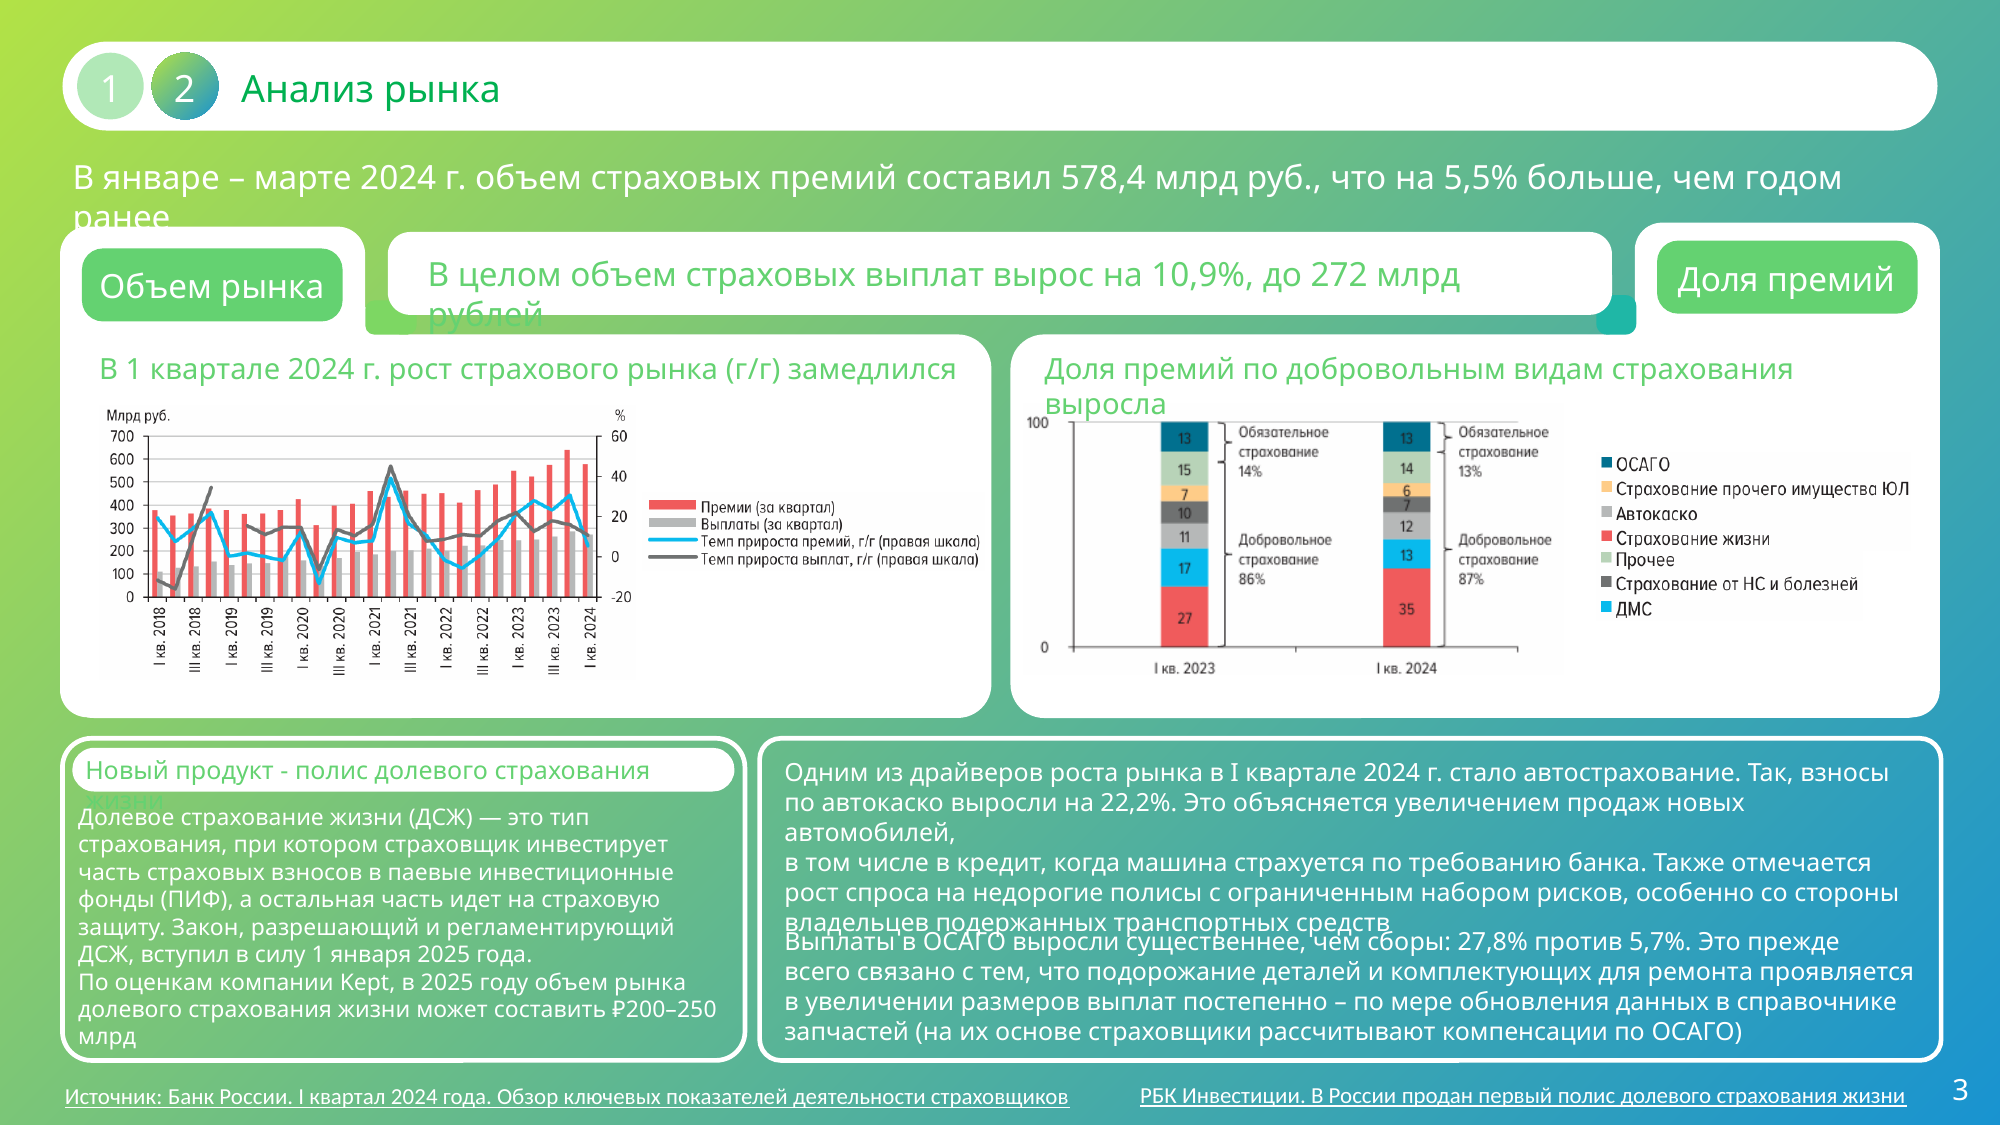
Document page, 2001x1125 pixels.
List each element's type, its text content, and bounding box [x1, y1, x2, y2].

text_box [387, 231, 1613, 315]
text_box Источник: Банк России. I квартал 2024 года. Обзор ключевых показателей деятельности страховщиков [50, 1074, 1481, 1117]
text_box [0, 0, 2000, 1125]
text_box [61, 40, 1939, 132]
text_box РБК Инвестиции. В России продан первый полис долевого страхования жизни [1125, 1073, 1924, 1116]
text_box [759, 738, 1942, 1061]
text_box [62, 738, 746, 1061]
text_box Анализ рынка [226, 57, 560, 117]
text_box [77, 52, 144, 120]
text_box В январе – марте 2024 г. объем страховых премий составил 578,4 млрд руб., что на 5,5% больше, чем годом ранее [57, 149, 1933, 244]
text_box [1012, 224, 1938, 716]
text_box 3 [1937, 1063, 1979, 1114]
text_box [62, 228, 990, 716]
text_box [151, 52, 219, 120]
